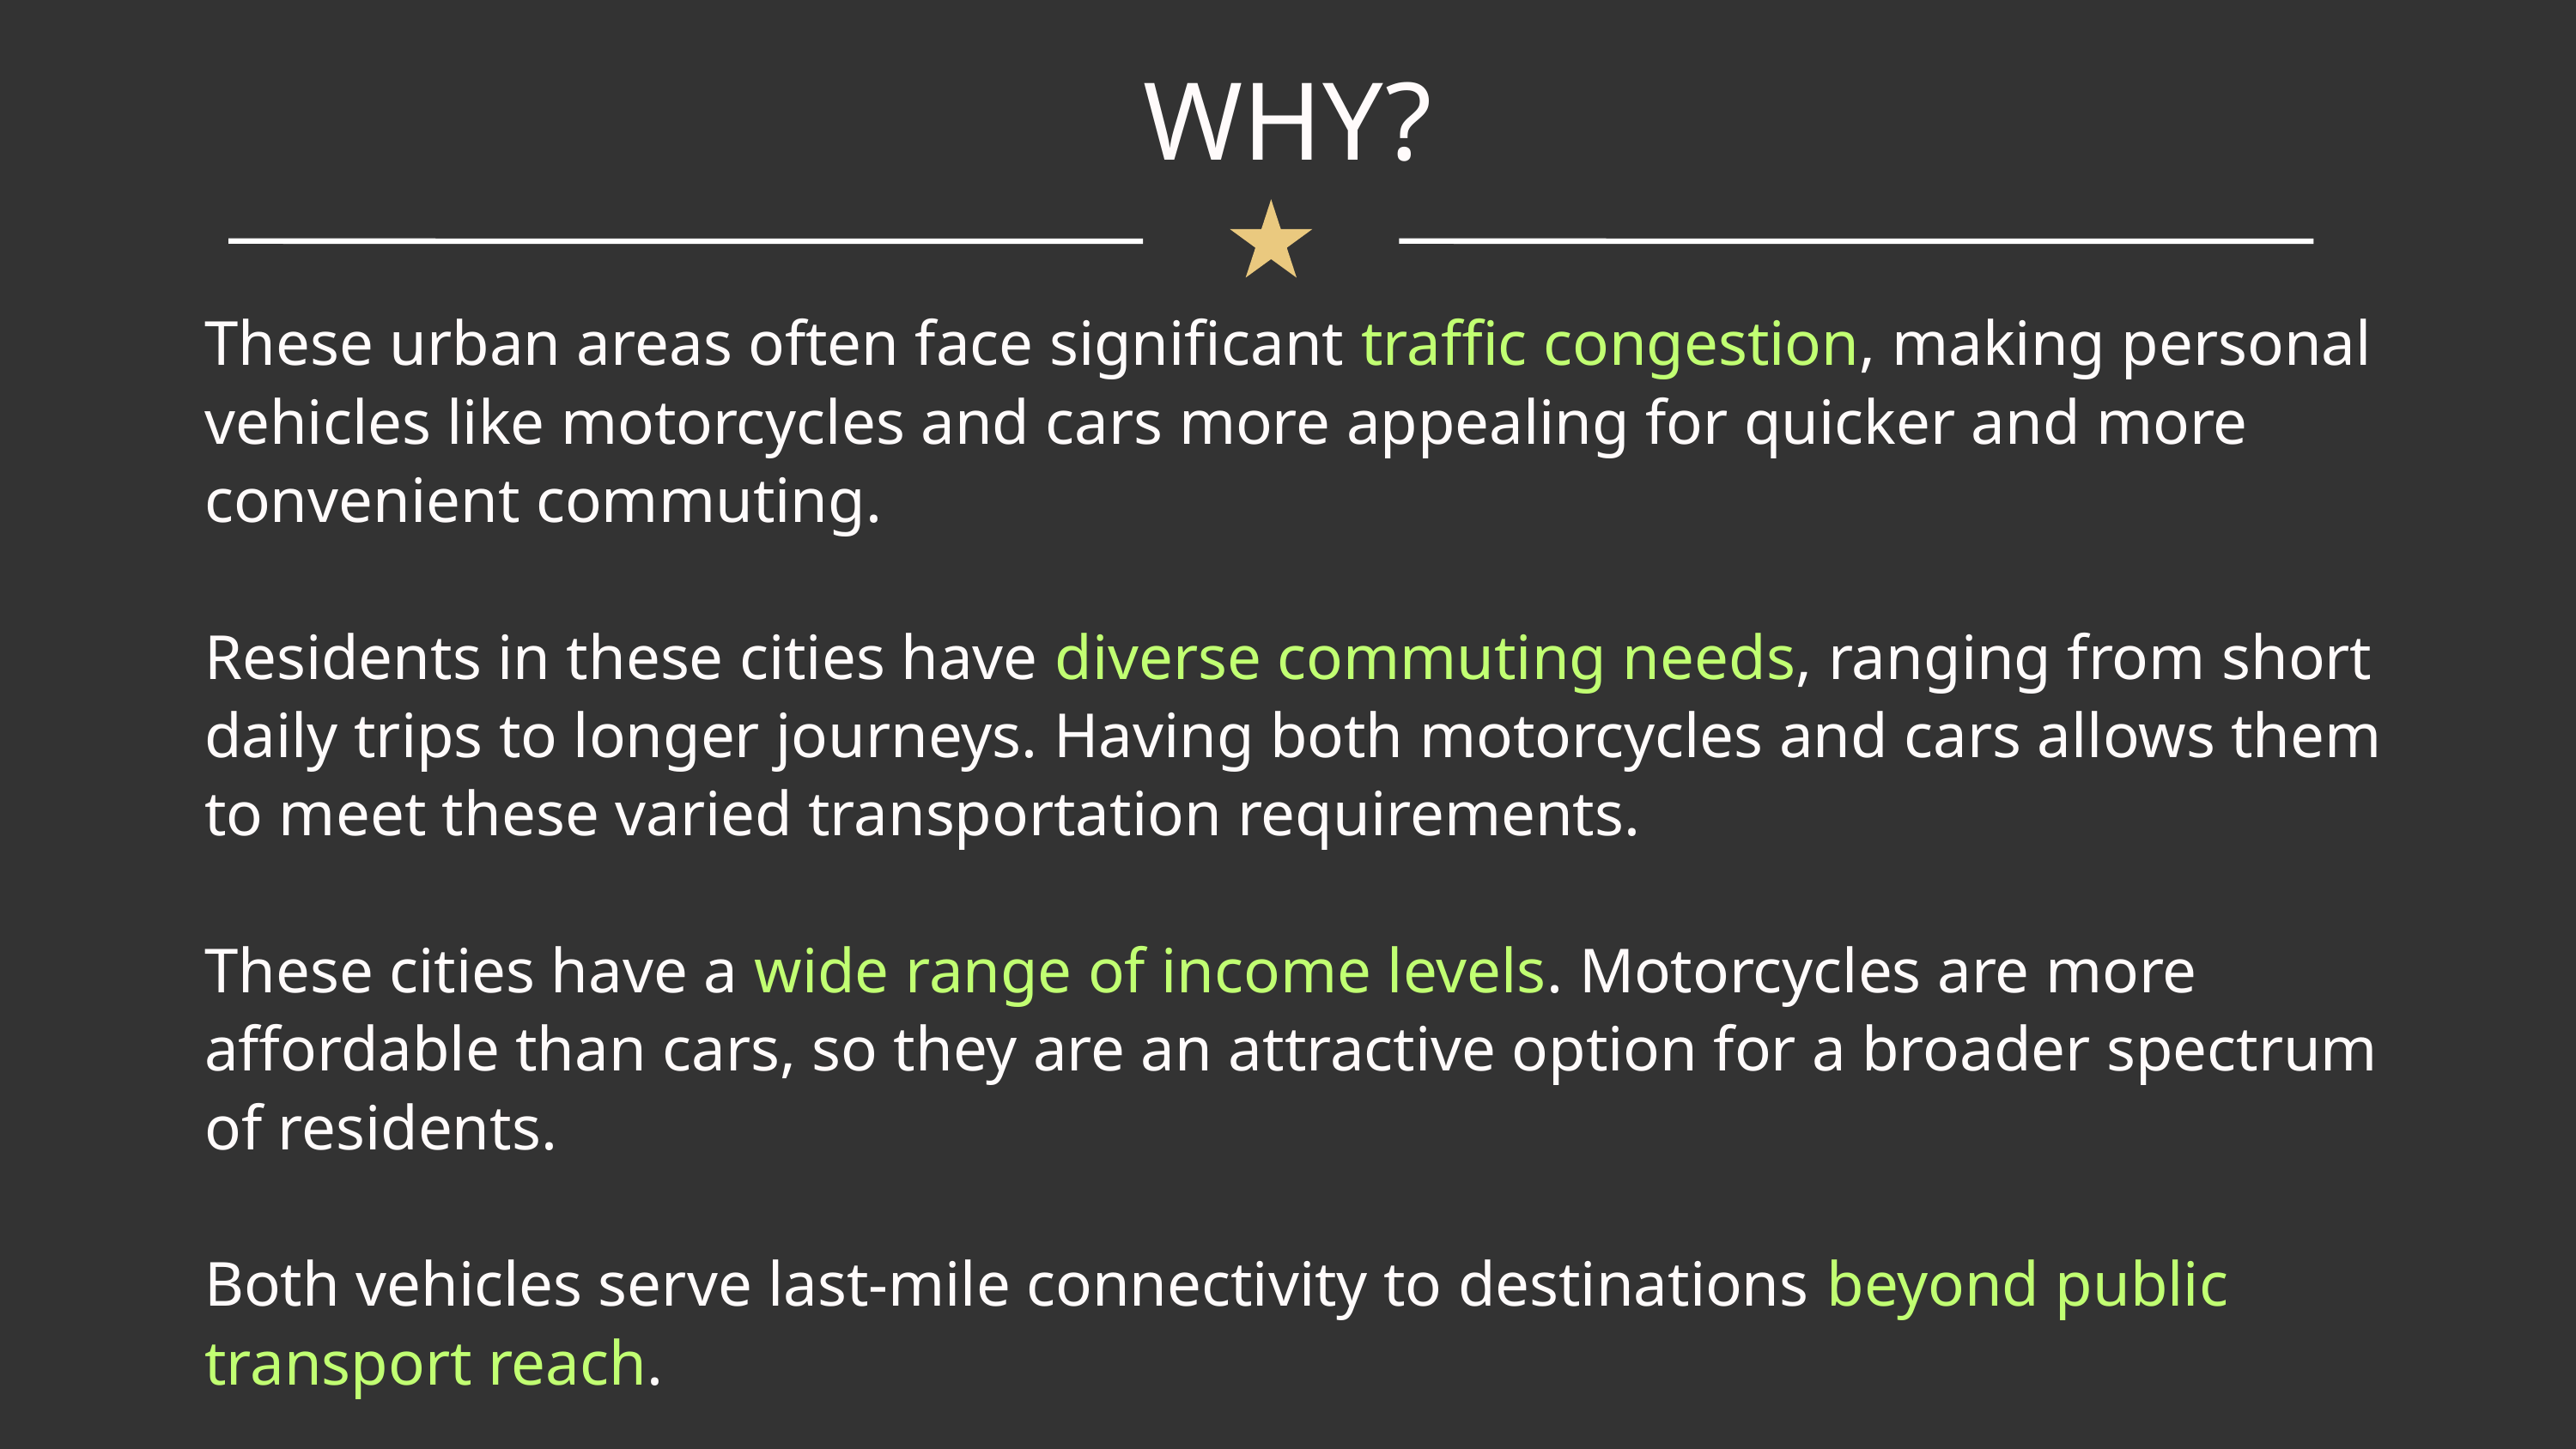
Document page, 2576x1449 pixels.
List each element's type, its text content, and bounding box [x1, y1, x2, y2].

text_box These urban areas often face significant traffic congestion, making personal vehicles like motorcycles and cars more appealing for quicker and more convenient commuting. Residents in these cities have diverse commuting needs, ranging from short daily trips to longer journeys. Having both motorcycles and cars allows them to meet these varied transportation requirements. These cities have a wide range of income levels. Motorcycles are more affordable than cars, so they are an attractive option for a broader spectrum of residents. Both vehicles serve last-mile connectivity to destinations beyond public transport reach. [204, 299, 2420, 1397]
text_box WHY? [361, 31, 2215, 182]
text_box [1230, 198, 1313, 278]
